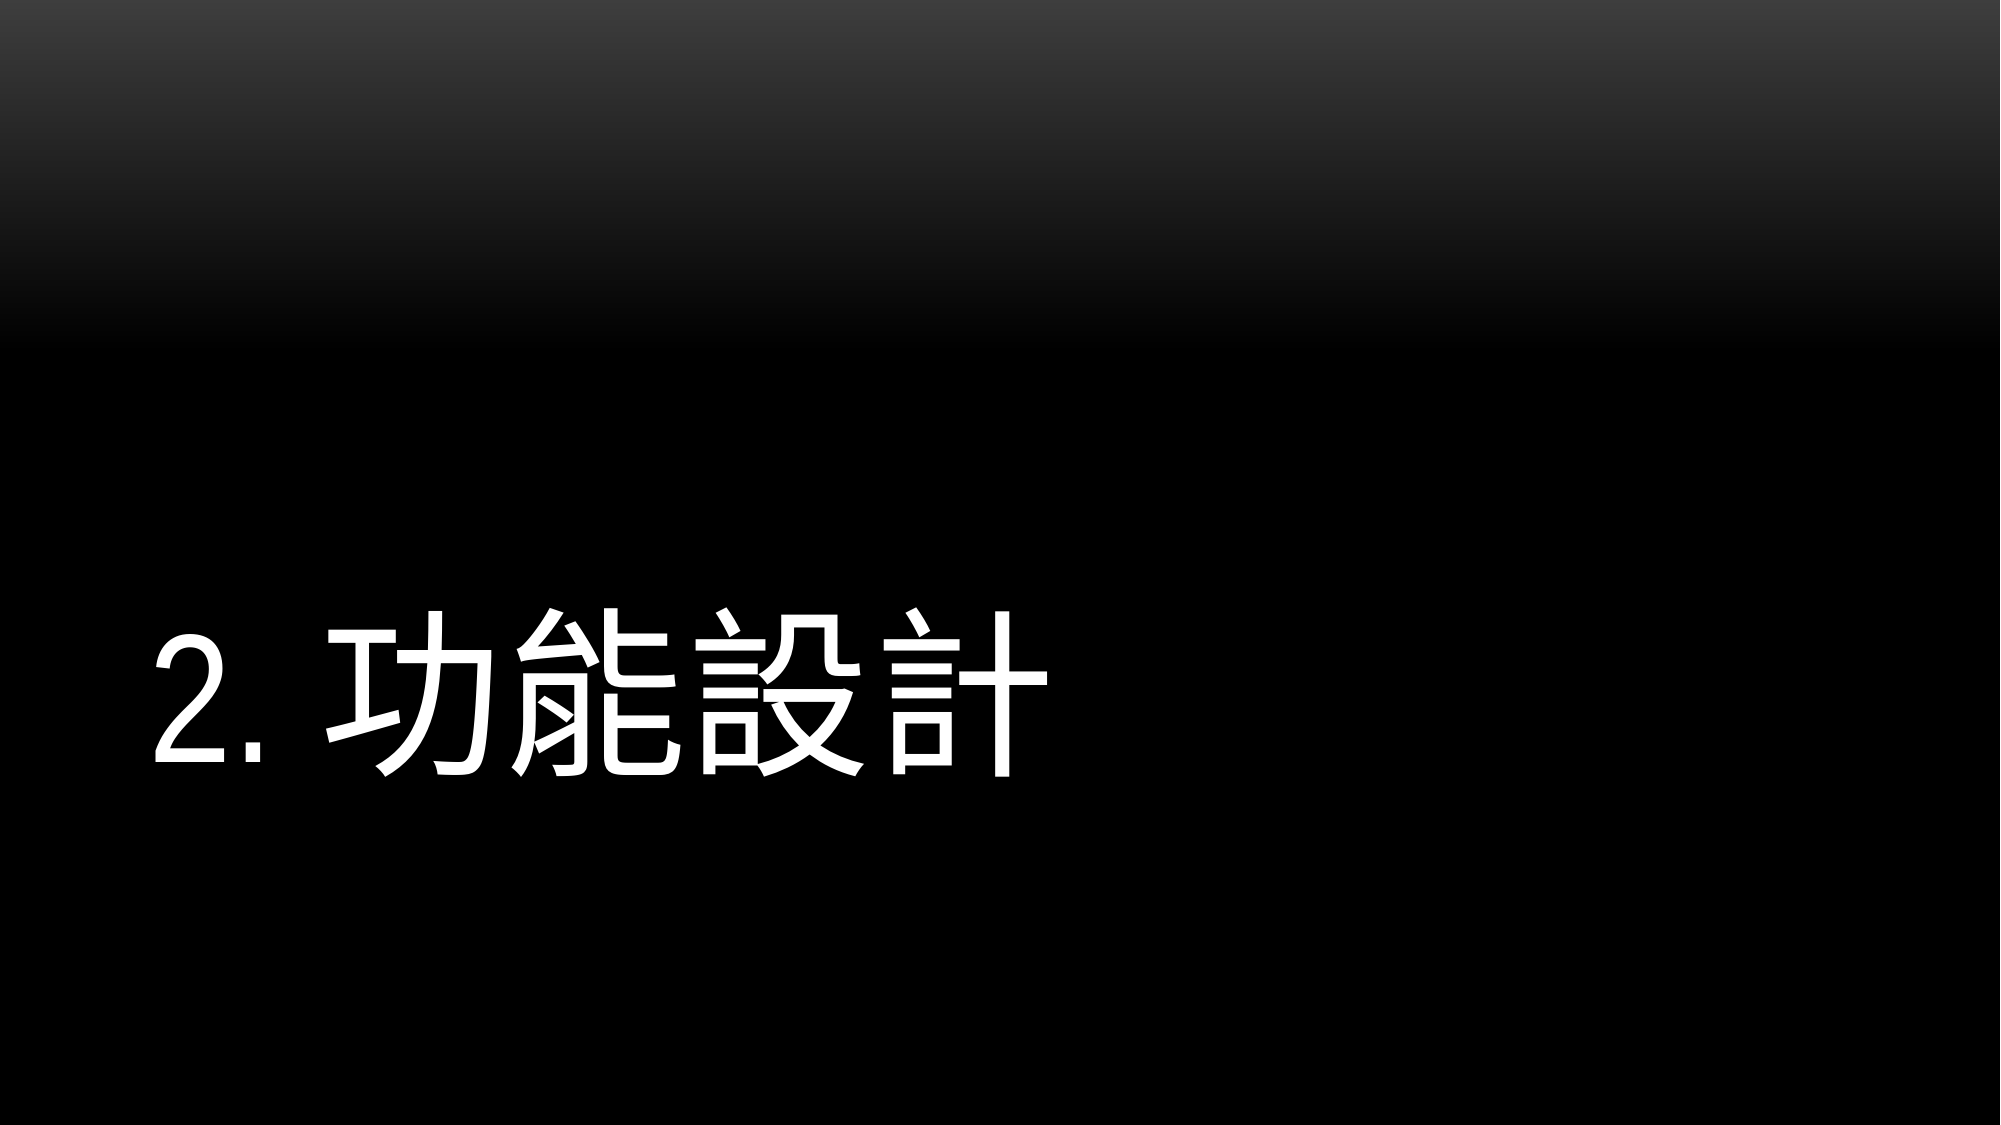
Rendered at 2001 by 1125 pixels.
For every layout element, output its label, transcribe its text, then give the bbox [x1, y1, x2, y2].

title 2.功能設計 [133, 571, 1858, 795]
